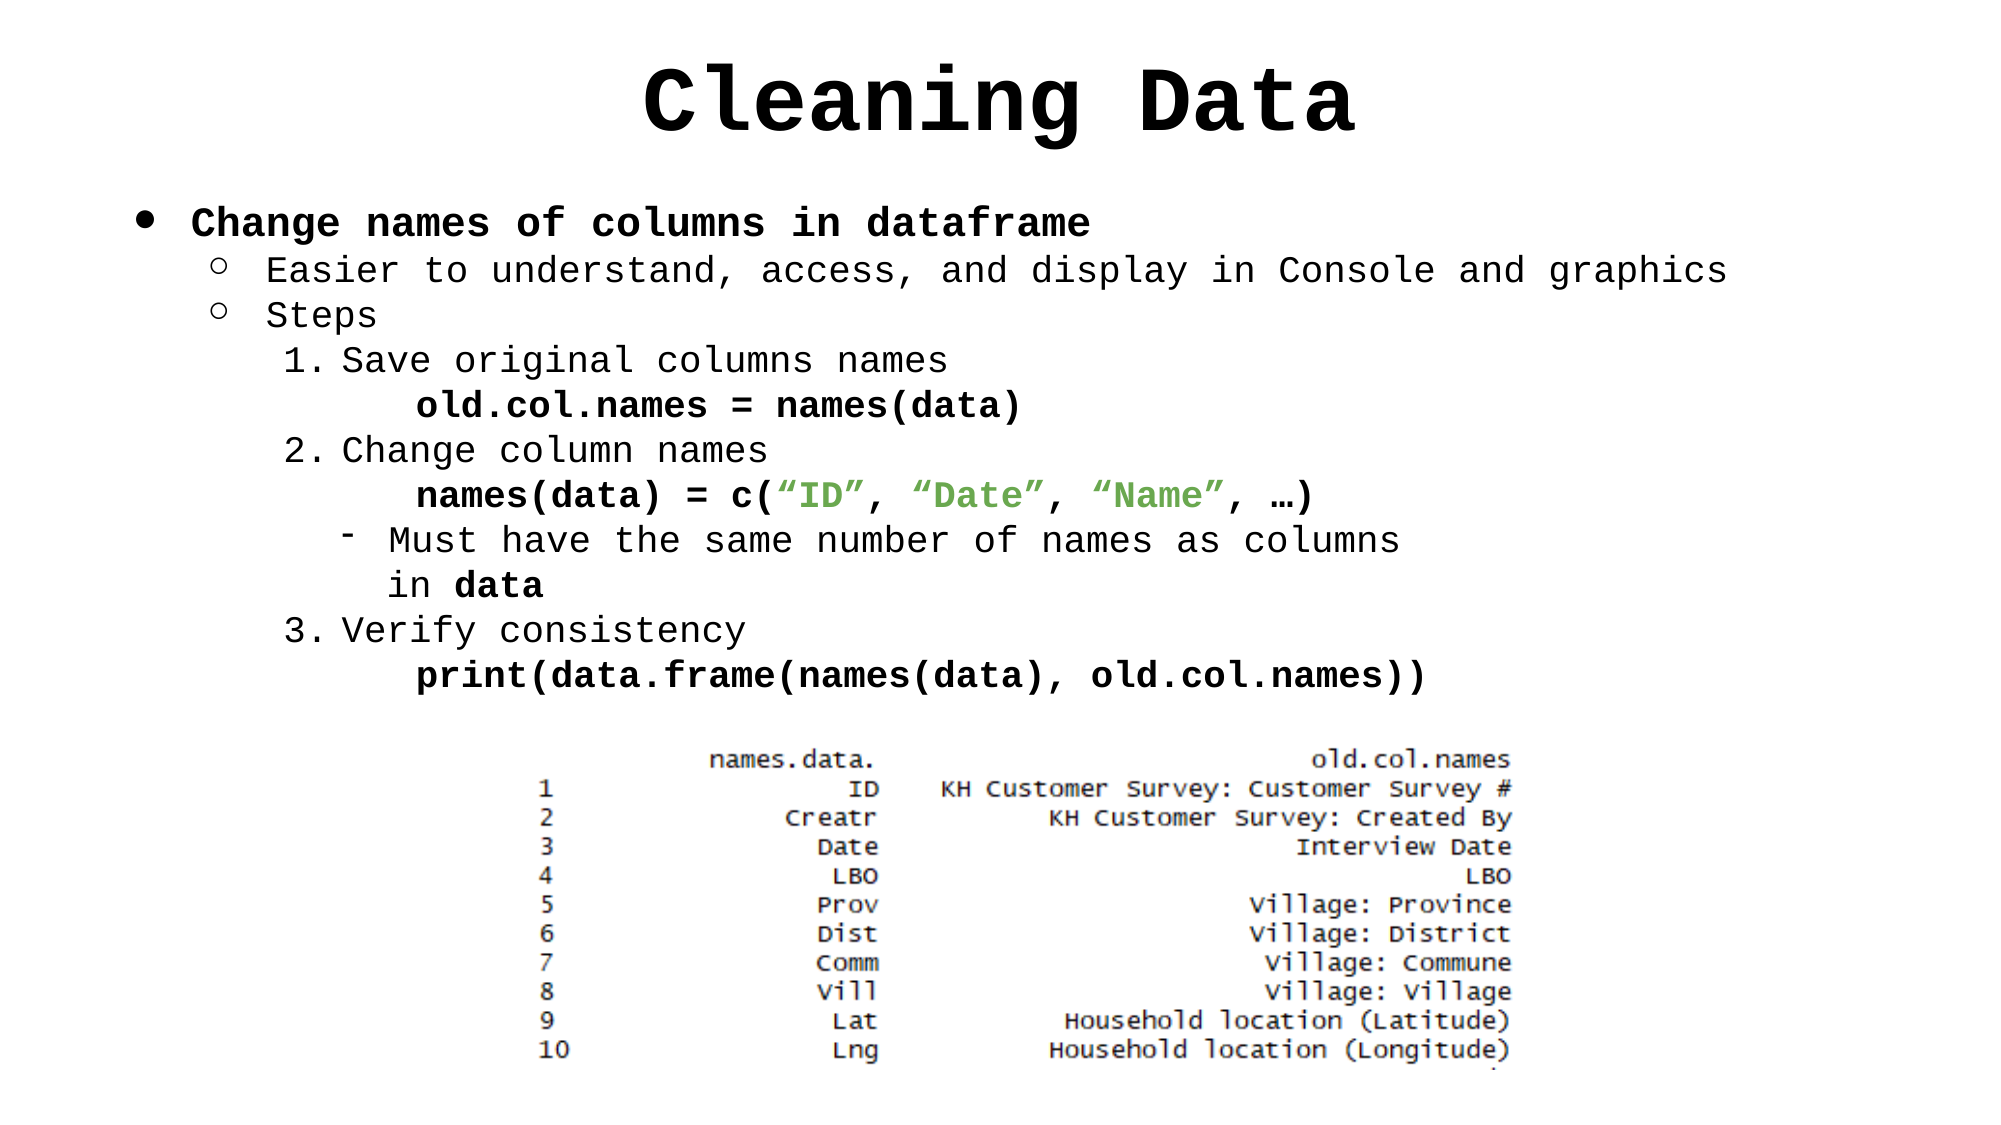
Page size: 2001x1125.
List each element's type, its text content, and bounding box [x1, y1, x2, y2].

picture [529, 746, 1528, 1070]
text_box Change names of columns in dataframe Easier to understand, access, and display in Console and graphics Steps Save original columns names old.col.names = names(data) Change column names names(data) = c(“ID”, “Date”, “Name”, …) Must have the same number of names as columns in data Verify consistency print(data.frame(names(data), old.col.names)) [100, 187, 1901, 1125]
title Cleaning Data [362, 0, 1638, 188]
